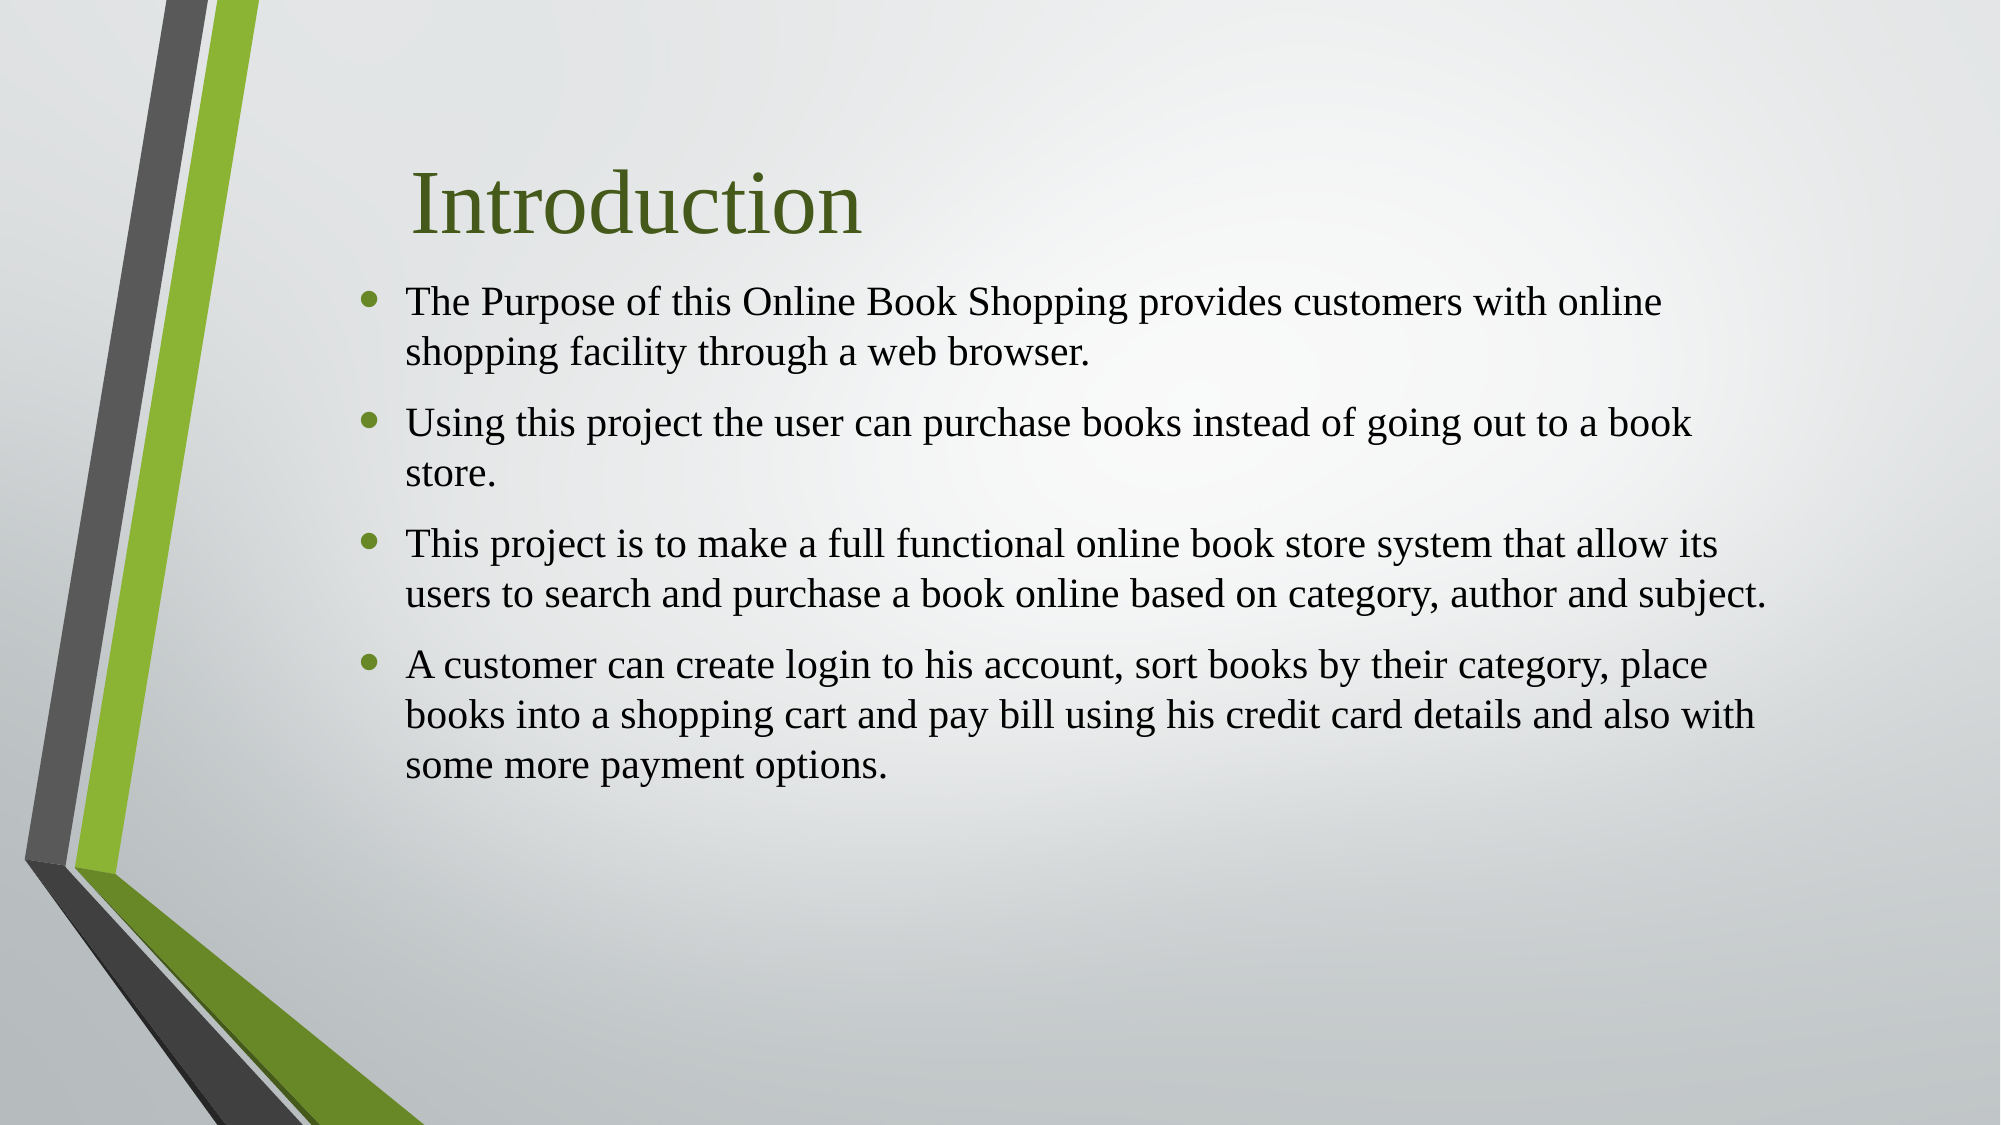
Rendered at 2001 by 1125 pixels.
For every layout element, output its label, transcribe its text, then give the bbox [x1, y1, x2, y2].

list The Purpose of this Online Book Shopping provides customers with online shopping facility through a web browser. Using this project the user can purchase books instead of going out to a book store. This project is to make a full functional online book store system that allow its users to search and purchase a book online based on category, author and subject. A customer can create login to his account, sort books by their category, place books into a shopping cart and pay bill using his credit card details and also with some more payment options. [343, 77, 1806, 983]
title Introduction [0, 91, 343, 303]
